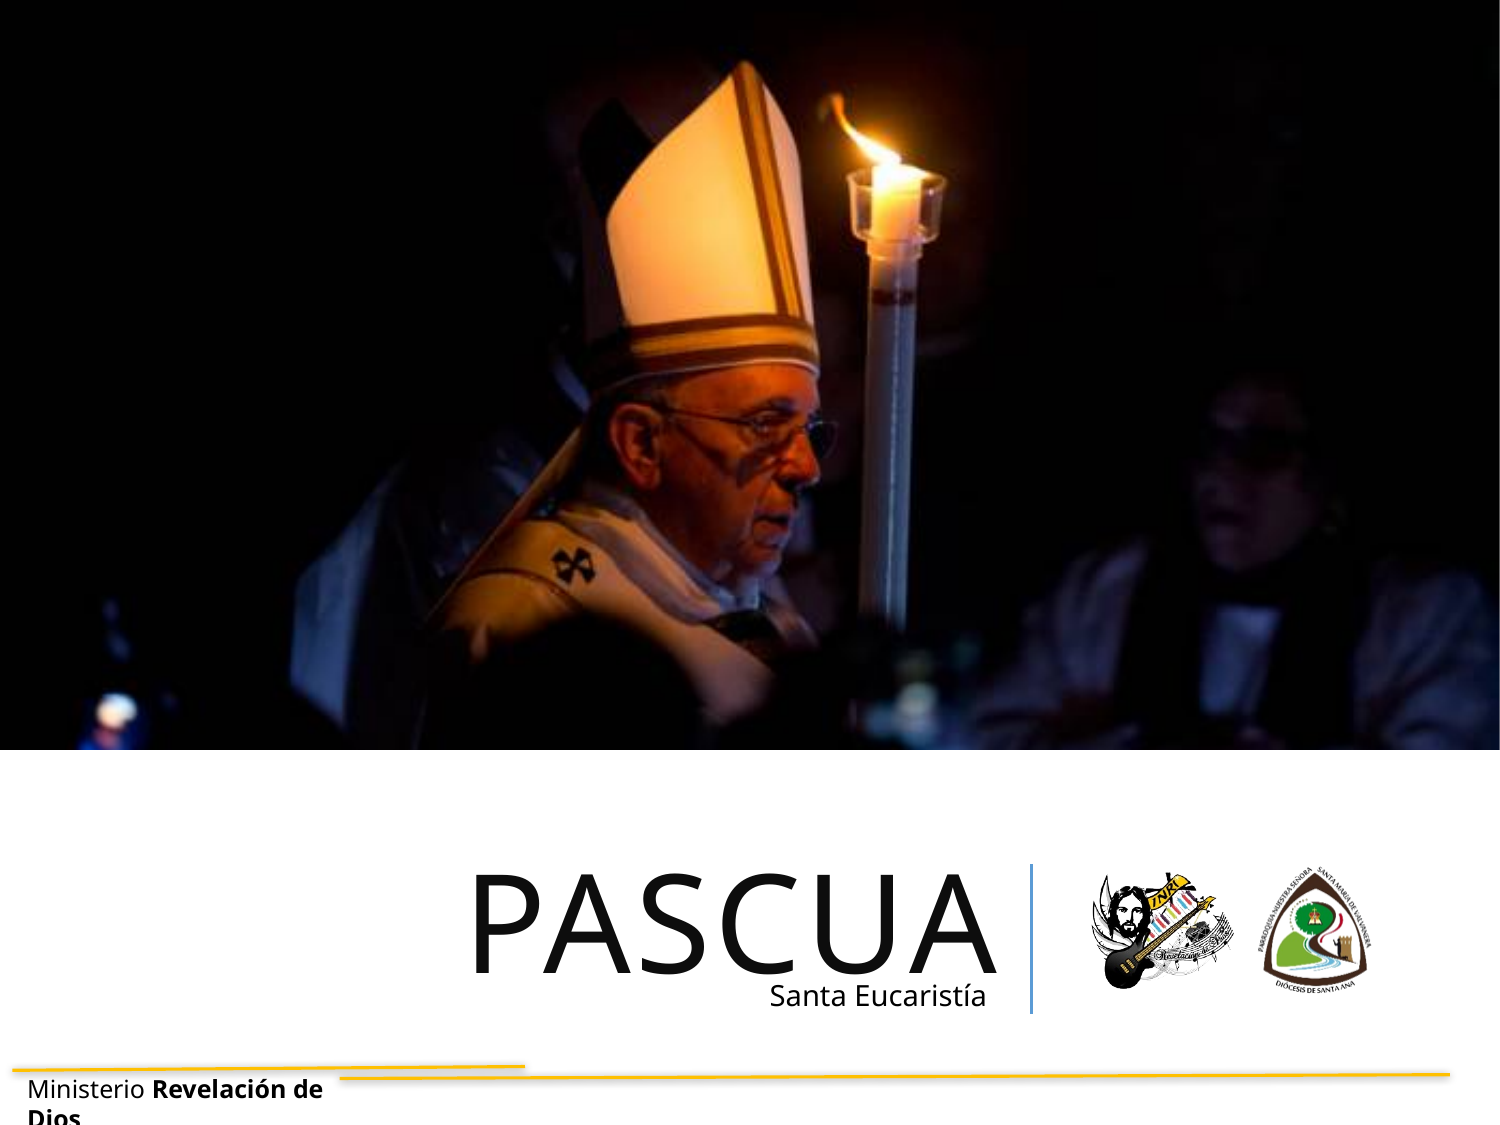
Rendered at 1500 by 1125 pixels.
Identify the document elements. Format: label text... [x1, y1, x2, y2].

title PASCUA [56, 813, 1013, 1054]
picture [0, 0, 1500, 751]
picture [1090, 864, 1239, 996]
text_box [12, 1066, 526, 1071]
text_box Ministerio Revelación de Dios [12, 1079, 398, 1125]
text_box Santa Eucaristía [702, 969, 1002, 1020]
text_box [339, 1074, 1451, 1079]
picture [1254, 864, 1379, 996]
